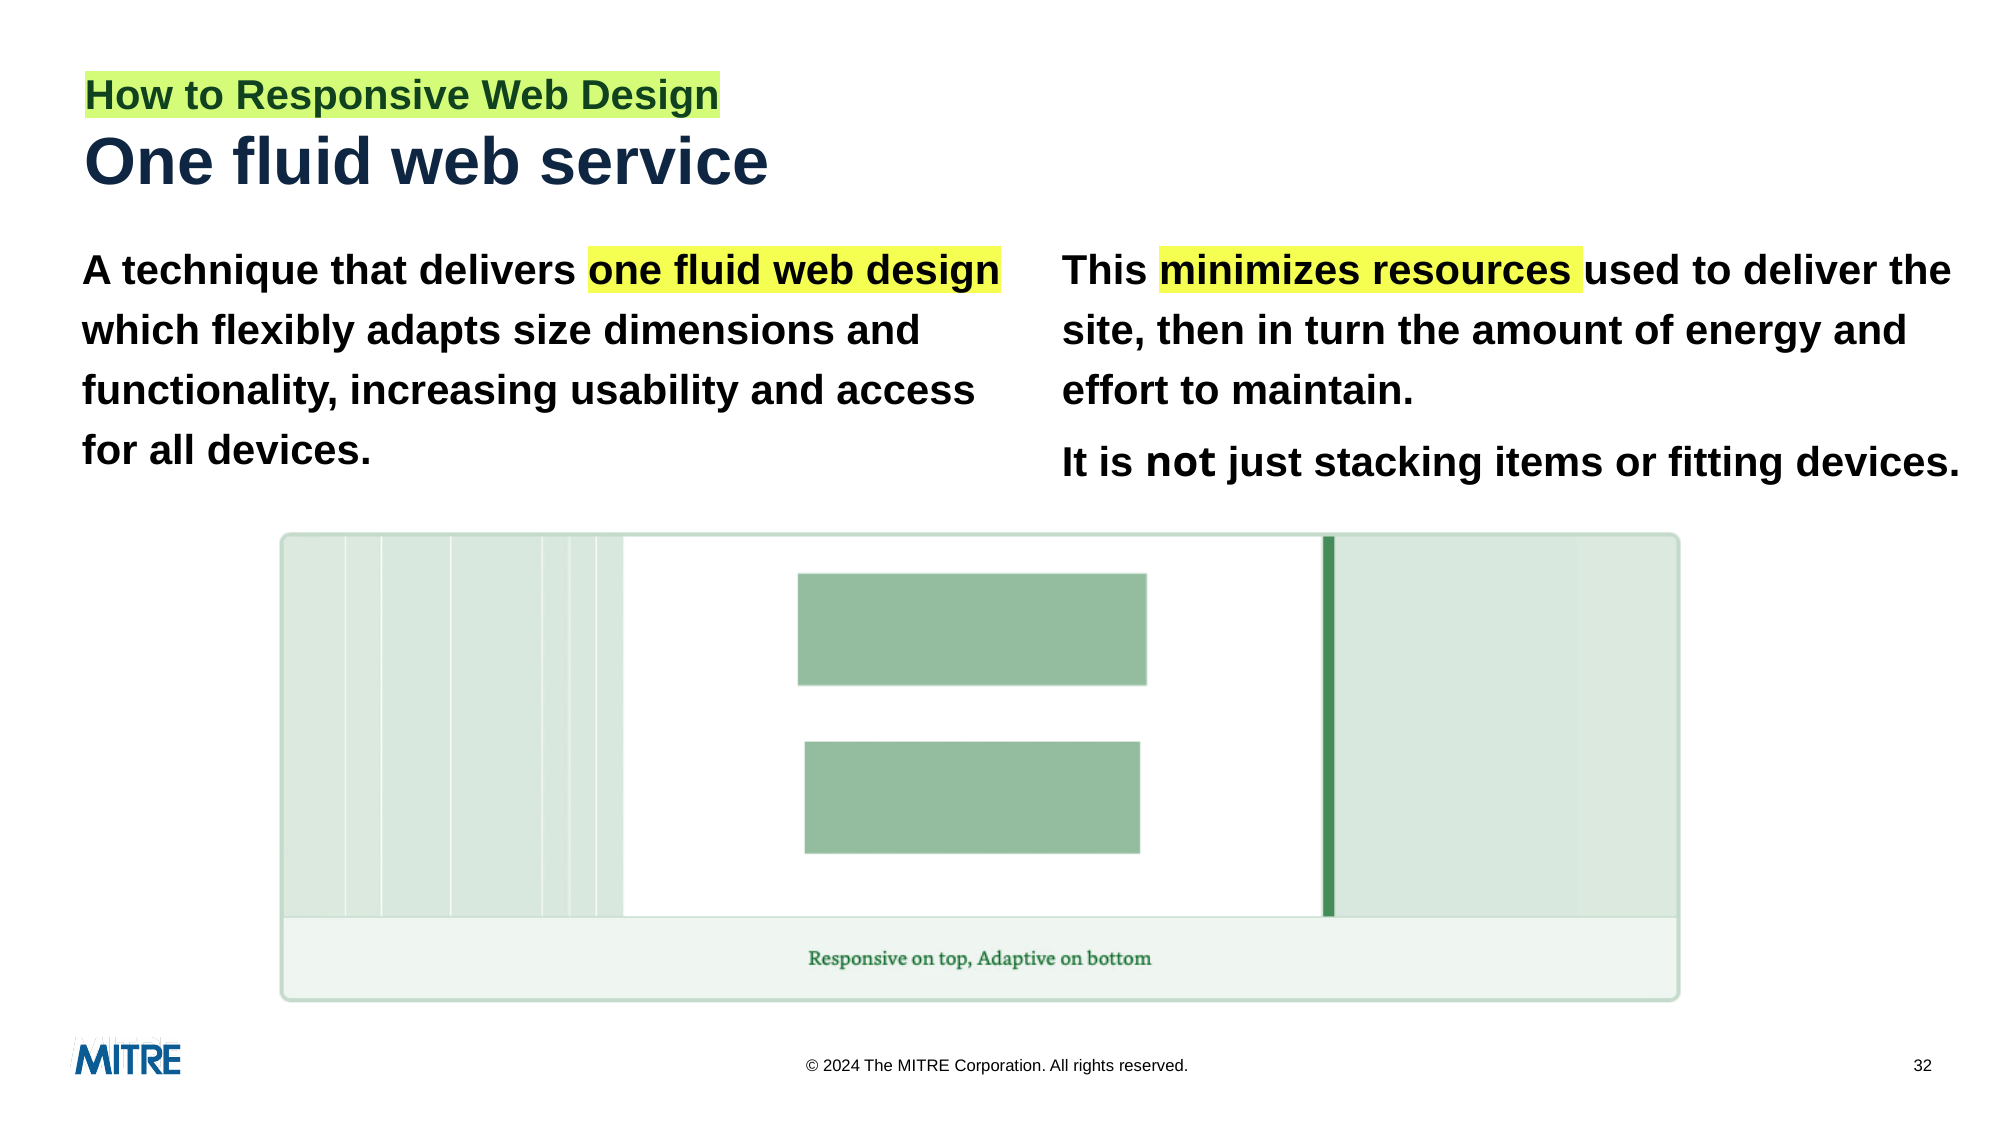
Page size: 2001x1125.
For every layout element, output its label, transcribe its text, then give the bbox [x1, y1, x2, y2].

slide_number 32 [1830, 1050, 1933, 1080]
picture [70, 1037, 188, 1083]
title How to Responsive Web Design One fluid web service [69, 60, 1930, 150]
footer © 2024 The MITRE Corporation. All rights reserved. [276, 1050, 1724, 1080]
list A technique that delivers one fluid web design which flexibly adapts size dimensions and functionality, increasing usability and access for all devices. This minimizes resources used to deliver the site, then in turn the amount of energy and effort to maintain. It is not just stacking items or fitting devices. [66, 224, 1997, 507]
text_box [276, 527, 1686, 1009]
